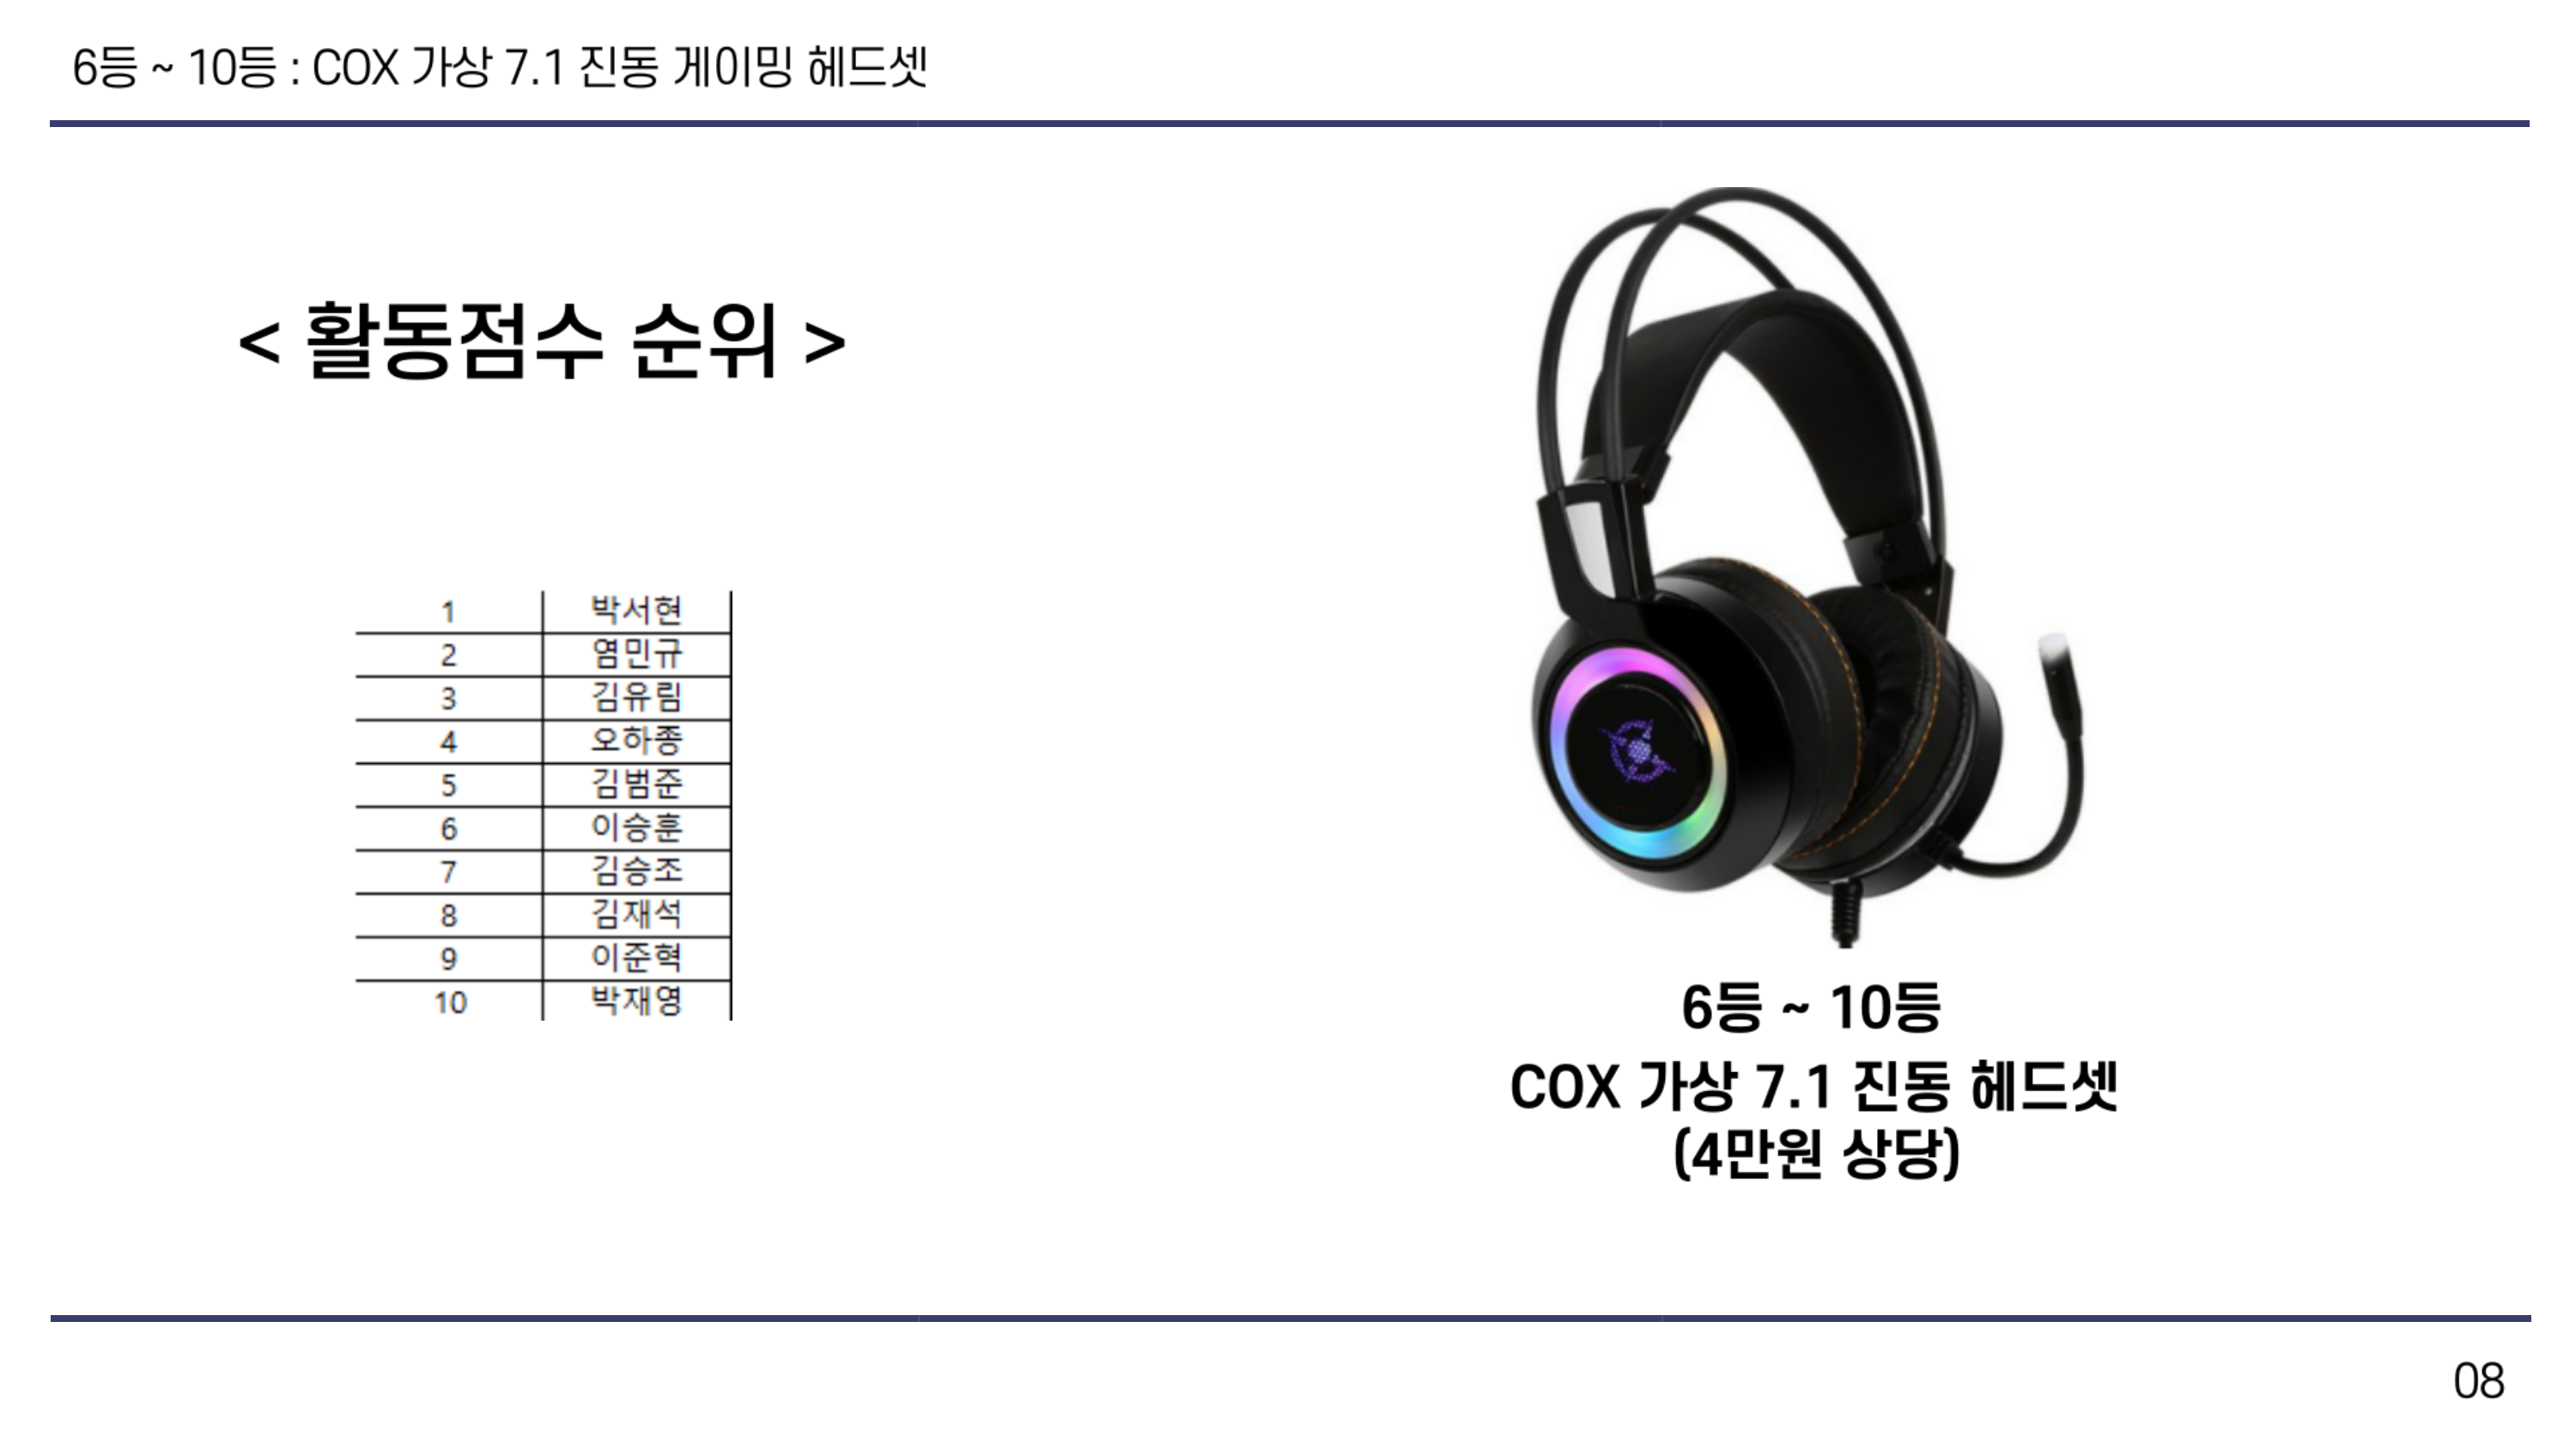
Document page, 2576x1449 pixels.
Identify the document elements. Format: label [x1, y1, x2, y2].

text_box [51, 1315, 2531, 1322]
picture [64, 28, 948, 110]
text_box [49, 120, 2530, 127]
text_box [1460, 187, 2171, 956]
picture [2447, 1342, 2525, 1420]
text_box [353, 589, 732, 1021]
picture [1398, 961, 1988, 1207]
picture [0, 270, 883, 418]
text_box [1406, 968, 2224, 1193]
